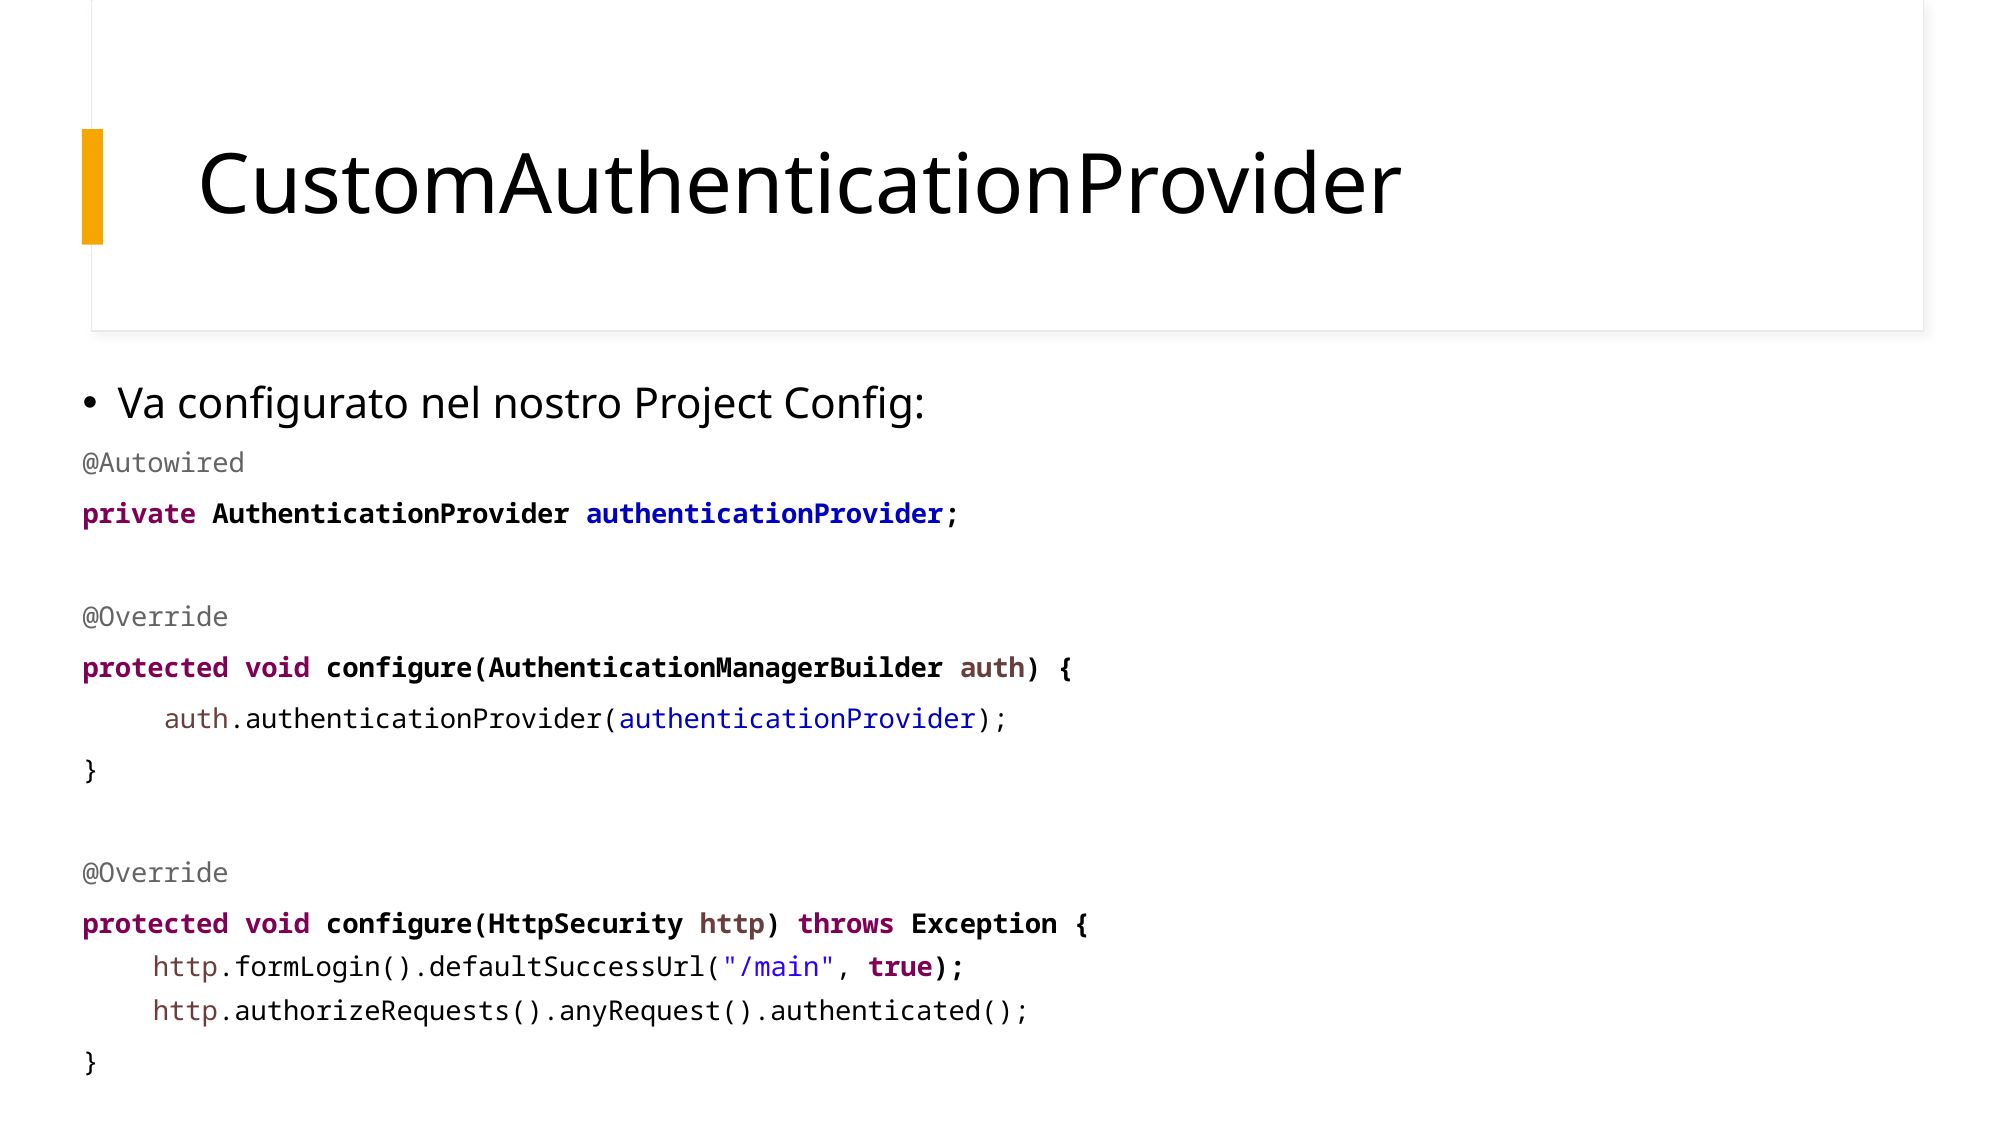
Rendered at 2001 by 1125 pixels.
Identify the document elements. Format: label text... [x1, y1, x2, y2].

title CustomAuthenticationProvider [183, 90, 1851, 284]
list Va configurato nel nostro Project Config: @Autowired private AuthenticationProvider authenticationProvider; @Override protected void configure(AuthenticationManagerBuilder auth) { auth.authenticationProvider(authenticationProvider); } @Override protected void configure(HttpSecurity http) throws Exception { http.formLogin().defaultSuccessUrl("/main", true); http.authorizeRequests().anyRequest().authenticated(); } [67, 363, 1960, 1093]
